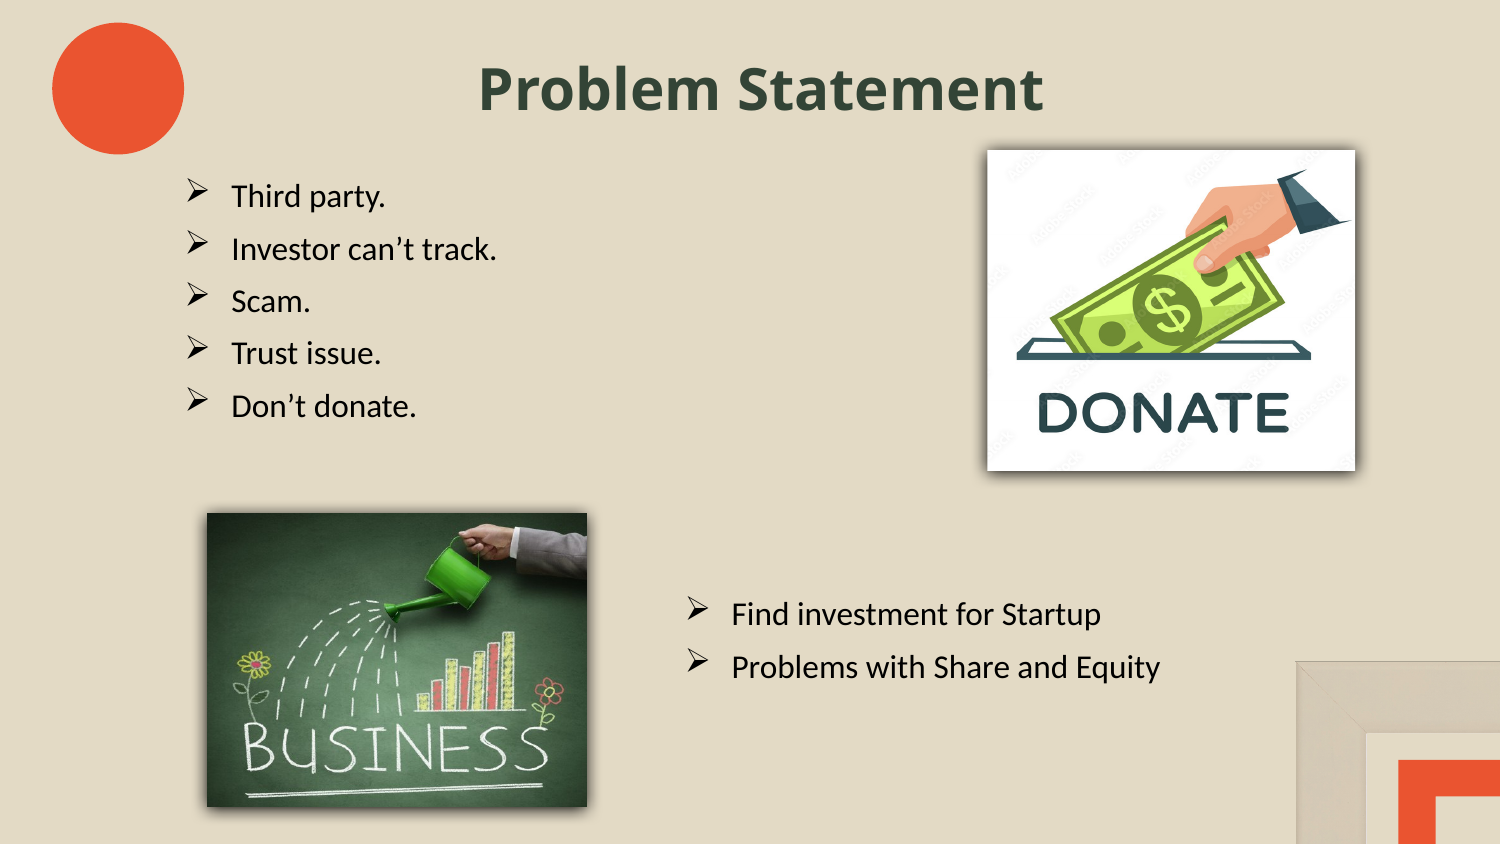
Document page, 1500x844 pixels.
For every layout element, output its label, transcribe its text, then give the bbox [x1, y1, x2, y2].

text_box Find investment for Startup Problems with Share and Equity [670, 585, 1500, 693]
text_box Third party. Investor can’t track. Scam. Trust issue. Don’t donate. [169, 166, 961, 501]
text_box Problem Statement [137, 37, 1401, 132]
picture [1295, 693, 1500, 844]
picture [207, 513, 587, 807]
title [118, 72, 1382, 167]
picture [987, 149, 1356, 471]
